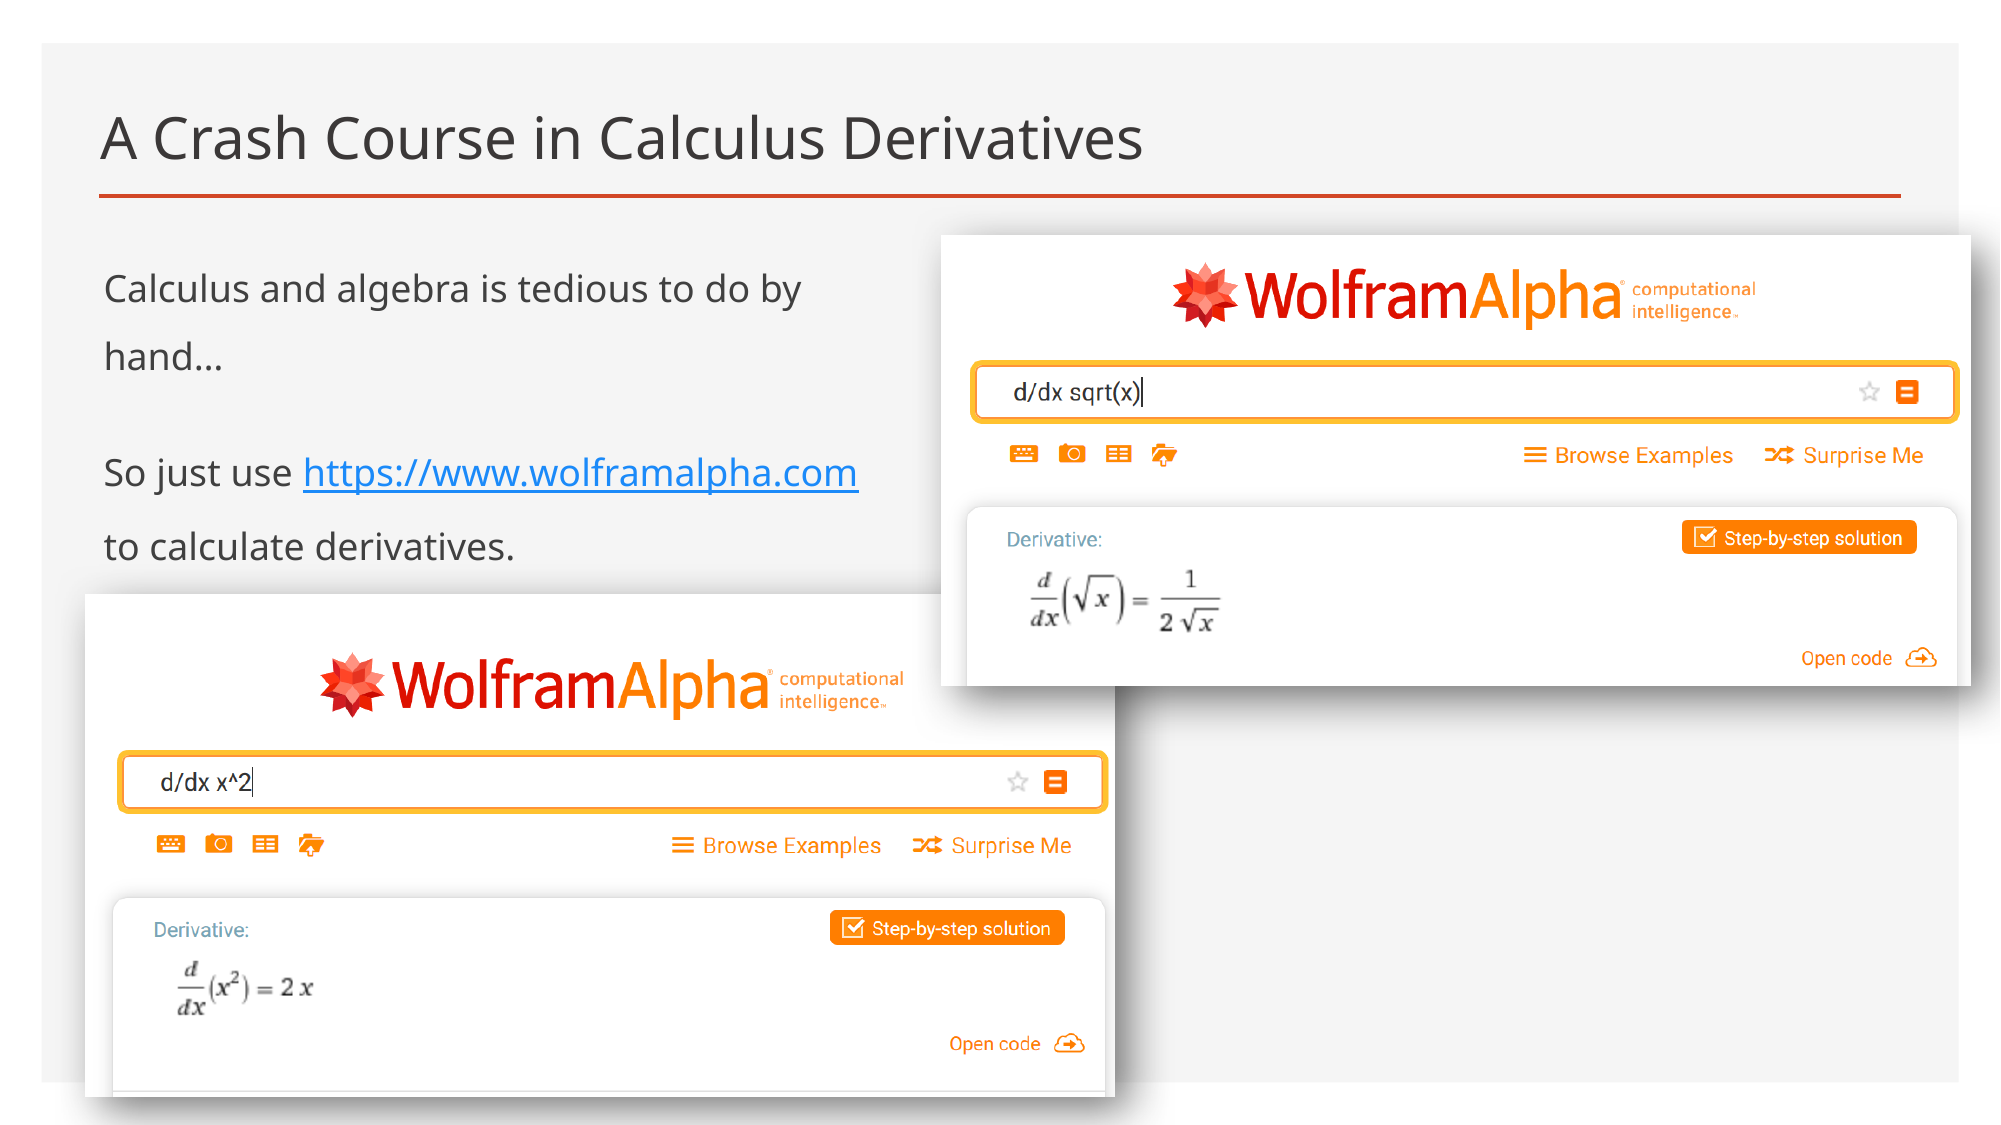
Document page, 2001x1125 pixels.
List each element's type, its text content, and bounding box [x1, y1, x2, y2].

title A Crash Course in Calculus Derivatives [85, 73, 1214, 179]
list Calculus and algebra is tedious to do by hand… So just use https://www.wolframalpha.com to calculate derivatives. [88, 235, 896, 591]
picture [85, 235, 1971, 1097]
